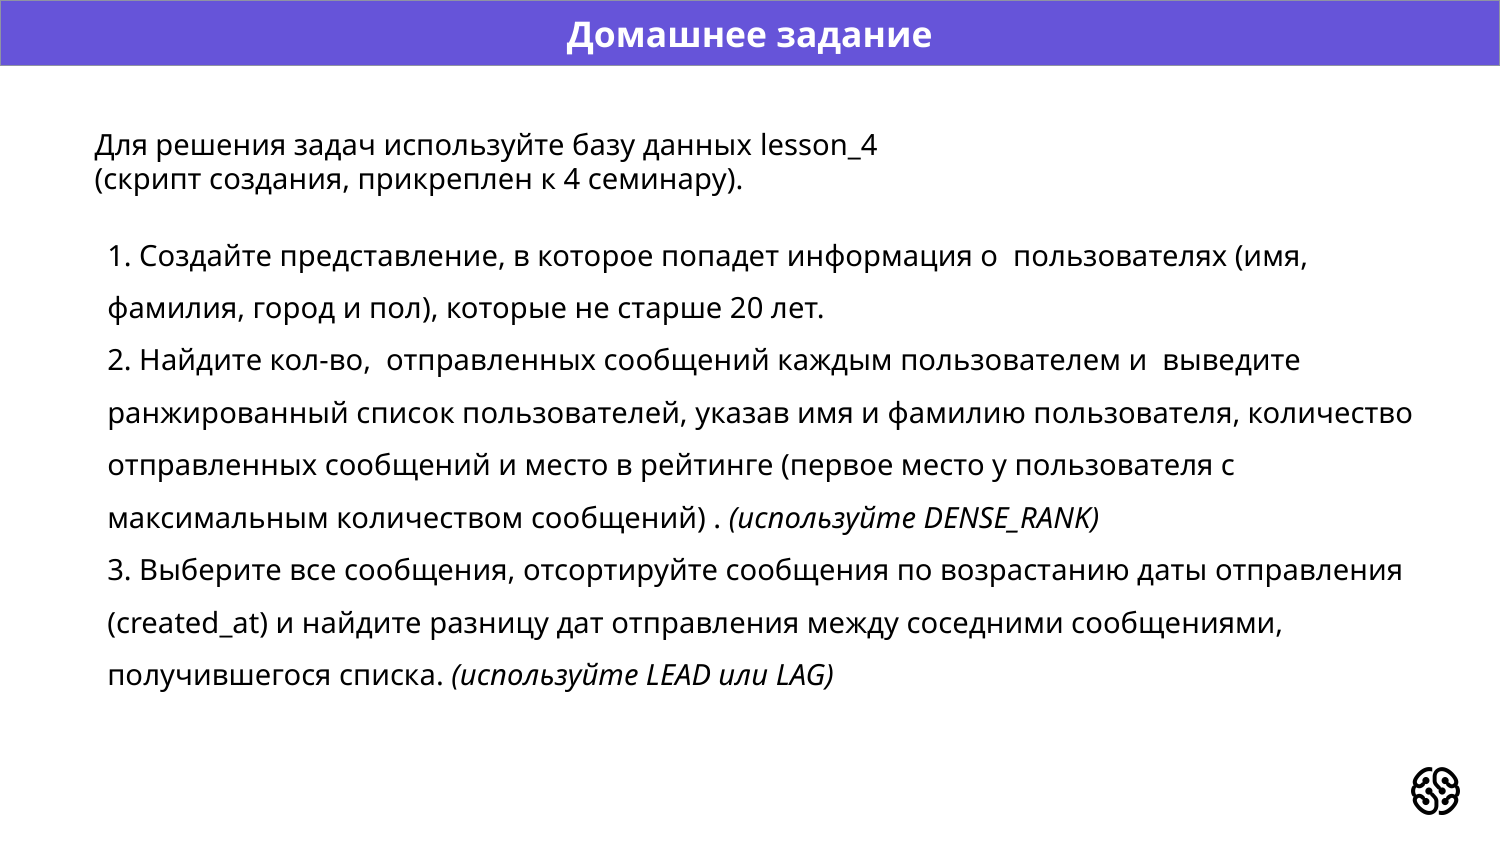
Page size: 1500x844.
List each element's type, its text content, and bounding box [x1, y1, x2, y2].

picture [1411, 767, 1460, 815]
text_box Для решения задач используйте базу данных lesson_4 (скрипт создания, прикреплен к 4 семинару). [79, 118, 900, 204]
text_box Домашнее задание [0, 0, 1500, 66]
text_box 1. Создайте представление, в которое попадет информация о пользователях (имя, фамилия, город и пол), которые не старше 20 лет. 2. Найдите кол-во, отправленных сообщений каждым пользователем и выведите ранжированный список пользователей, указав имя и фамилию пользователя, количество отправленных сообщений и место в рейтинге (первое место у пользователя с максимальным количеством сообщений) . (используйте DENSE_RANK) 3. Выберите все сообщения, отсортируйте сообщения по возрастанию даты отправления (created_at) и найдите разницу дат отправления между соседними сообщениями, получившегося списка. (используйте LEAD или LAG) [92, 204, 1460, 707]
